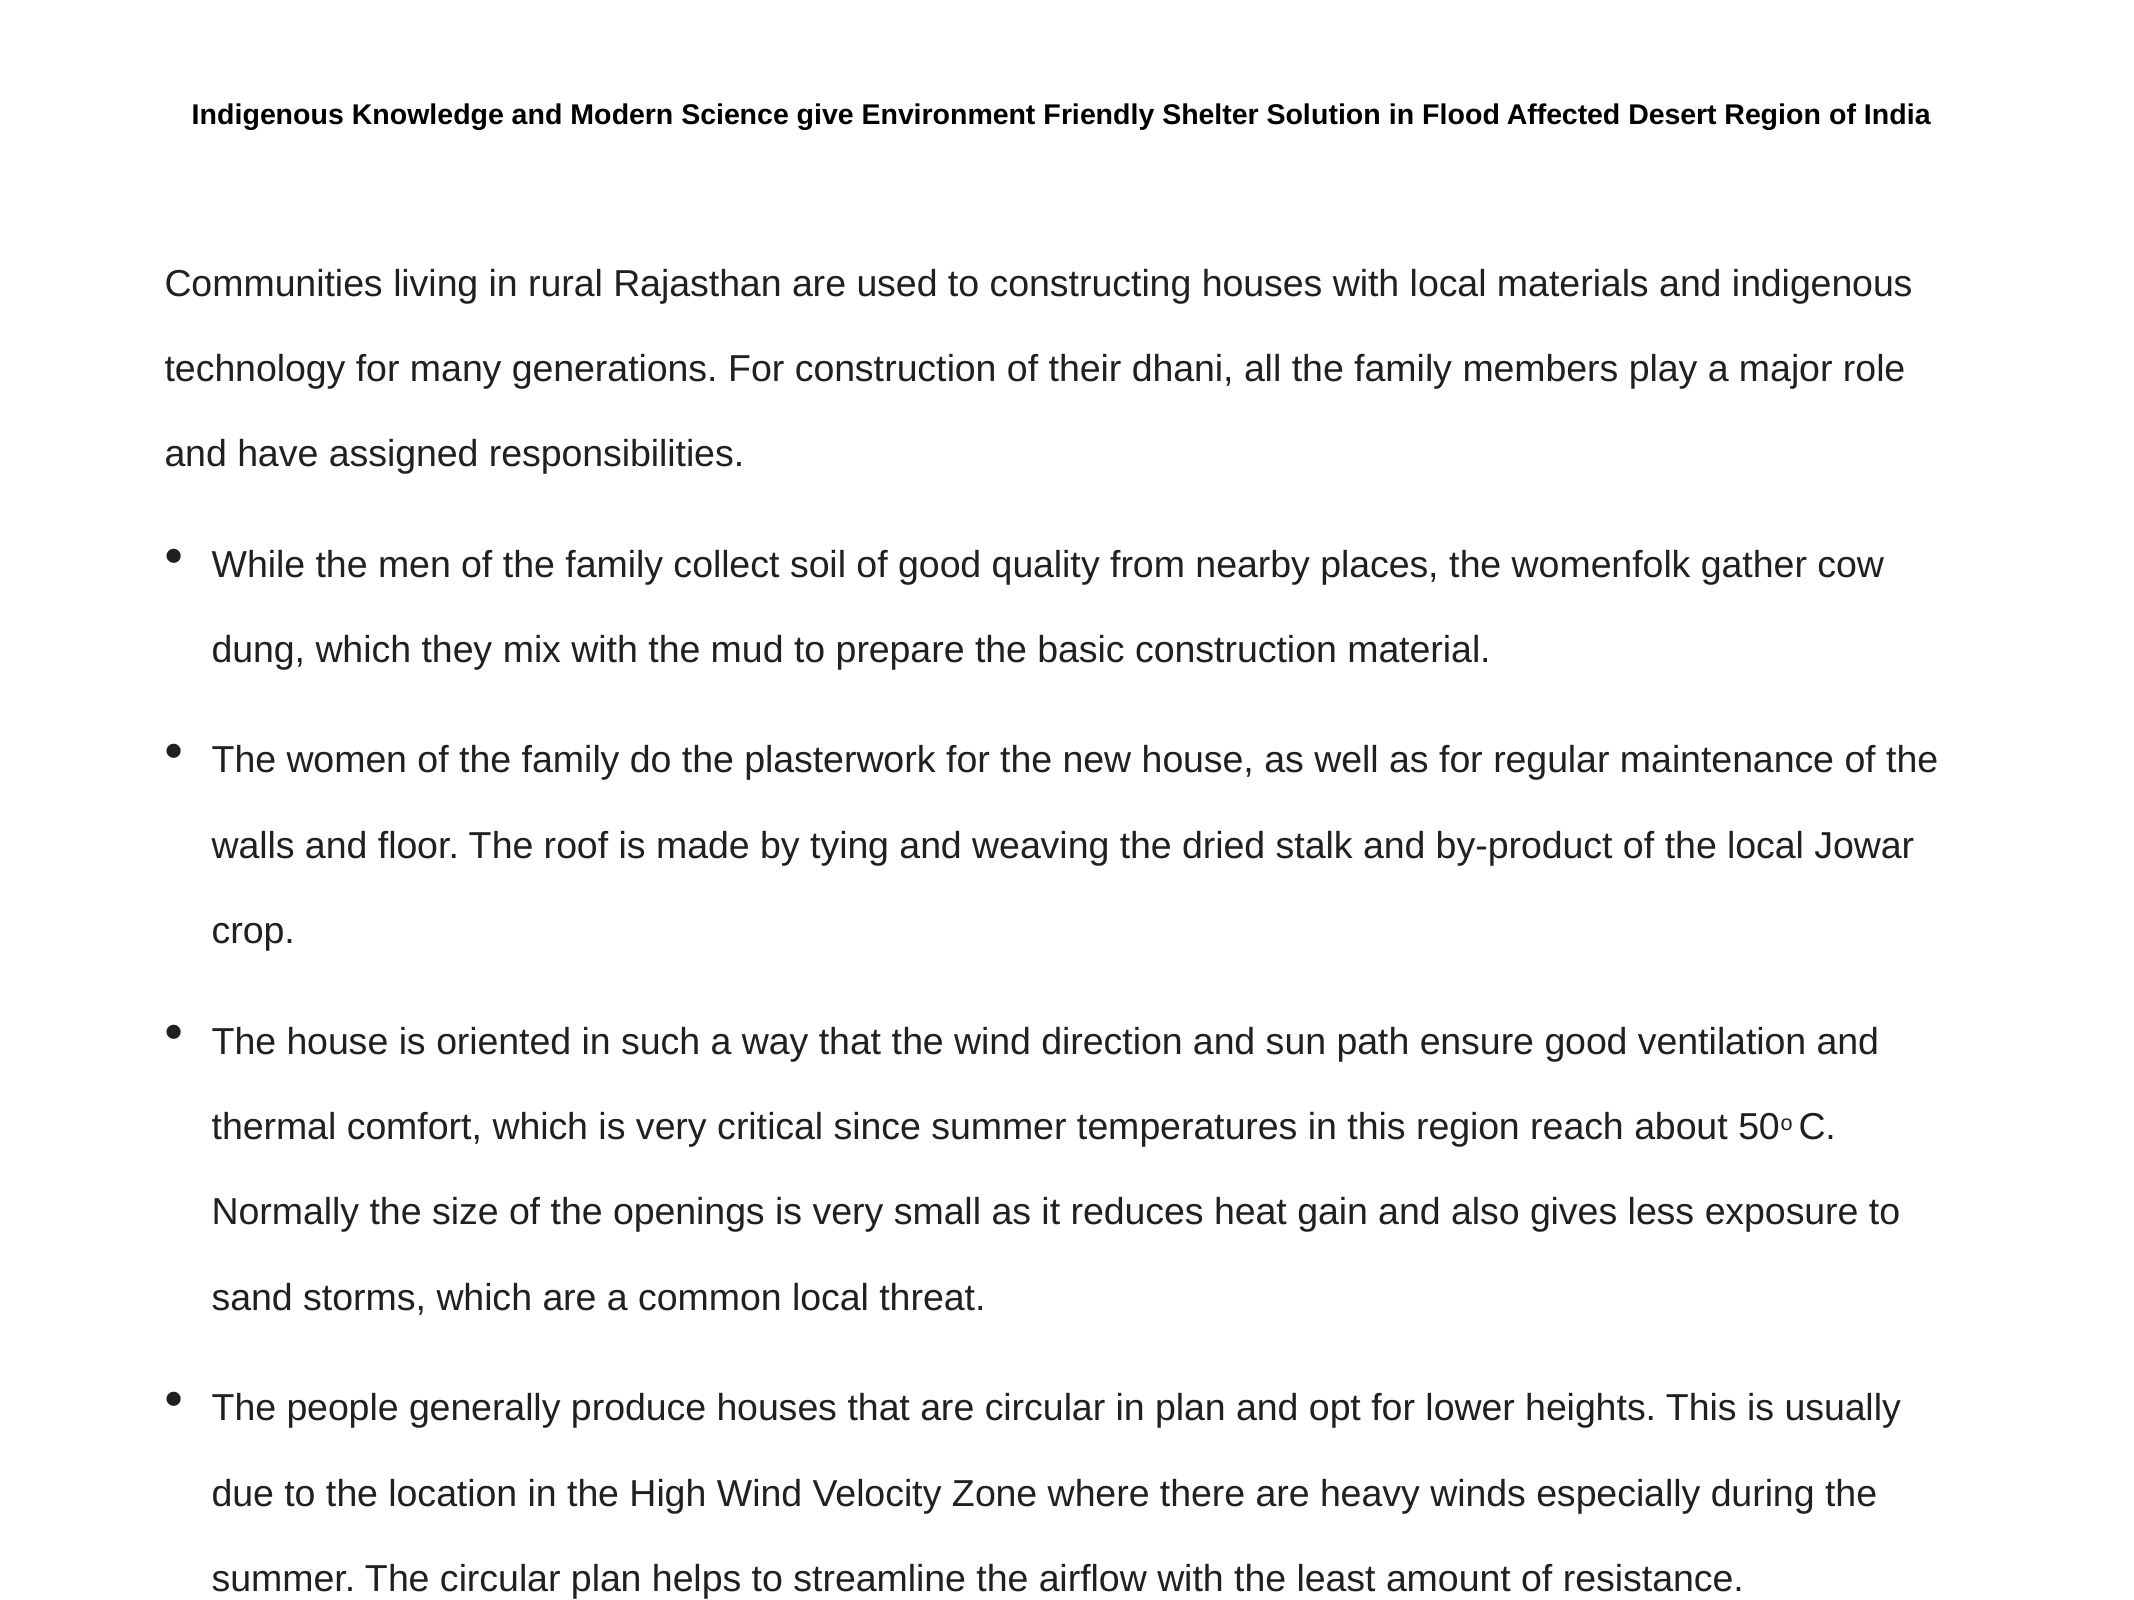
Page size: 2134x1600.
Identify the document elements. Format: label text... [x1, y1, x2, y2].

title Indigenous Knowledge and Modern Science give Environment Friendly Shelter Solution in Flood Affected Desert Region of India [155, 25, 1978, 162]
list Communities living in rural Rajasthan are used to constructing houses with local materials and indigenous technology for many generations. For construction of their dhani, all the family members play a major role and have assigned responsibilities. While the men of the family collect soil of good quality from nearby places, the womenfolk gather cow dung, which they mix with the mud to prepare the basic construction material. The women of the family do the plasterwork for the new house, as well as for regular maintenance of the walls and floor. The roof is made by tying and weaving the dried stalk and by-product of the local Jowar crop. The house is oriented in such a way that the wind direction and sun path ensure good ventilation and thermal comfort, which is very critical since summer temperatures in this region reach about 50o C. Normally the size of the openings is very small as it reduces heat gain and also gives less exposure to sand storms, which are a common local threat. The people generally produce houses that are circular in plan and opt for lower heights. This is usually due to the location in the High Wind Velocity Zone where there are heavy winds especially during the summer. The circular plan helps to streamline the airflow with the least amount of resistance. [155, 216, 1978, 1600]
